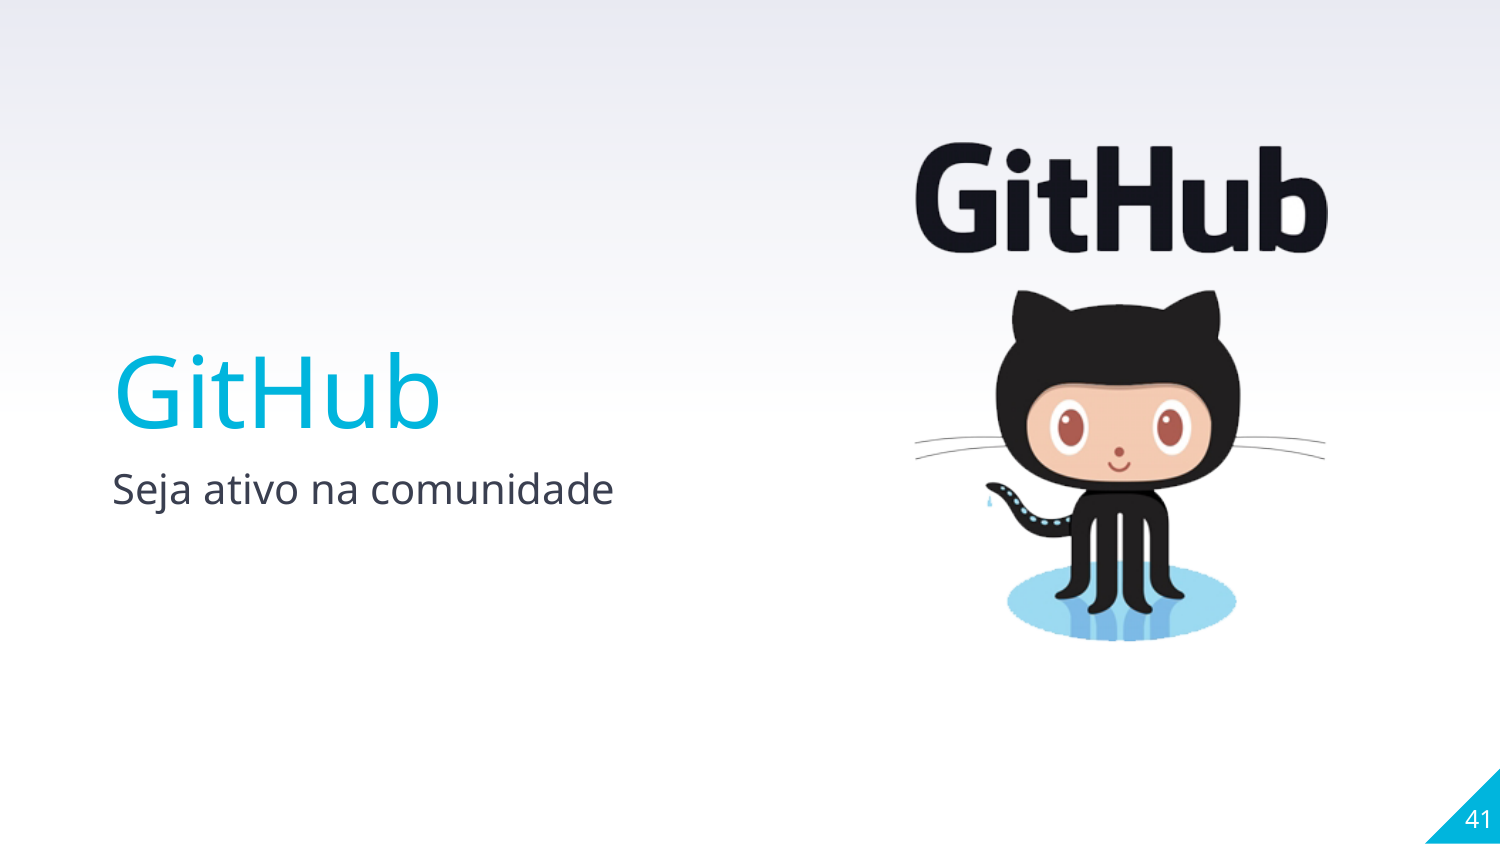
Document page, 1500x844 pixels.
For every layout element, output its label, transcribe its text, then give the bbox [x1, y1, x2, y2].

title GitHub [112, 257, 747, 448]
picture [913, 142, 1328, 643]
slide_number 41 [1418, 760, 1494, 838]
subtitle Seja ativo na comunidade [112, 457, 747, 587]
